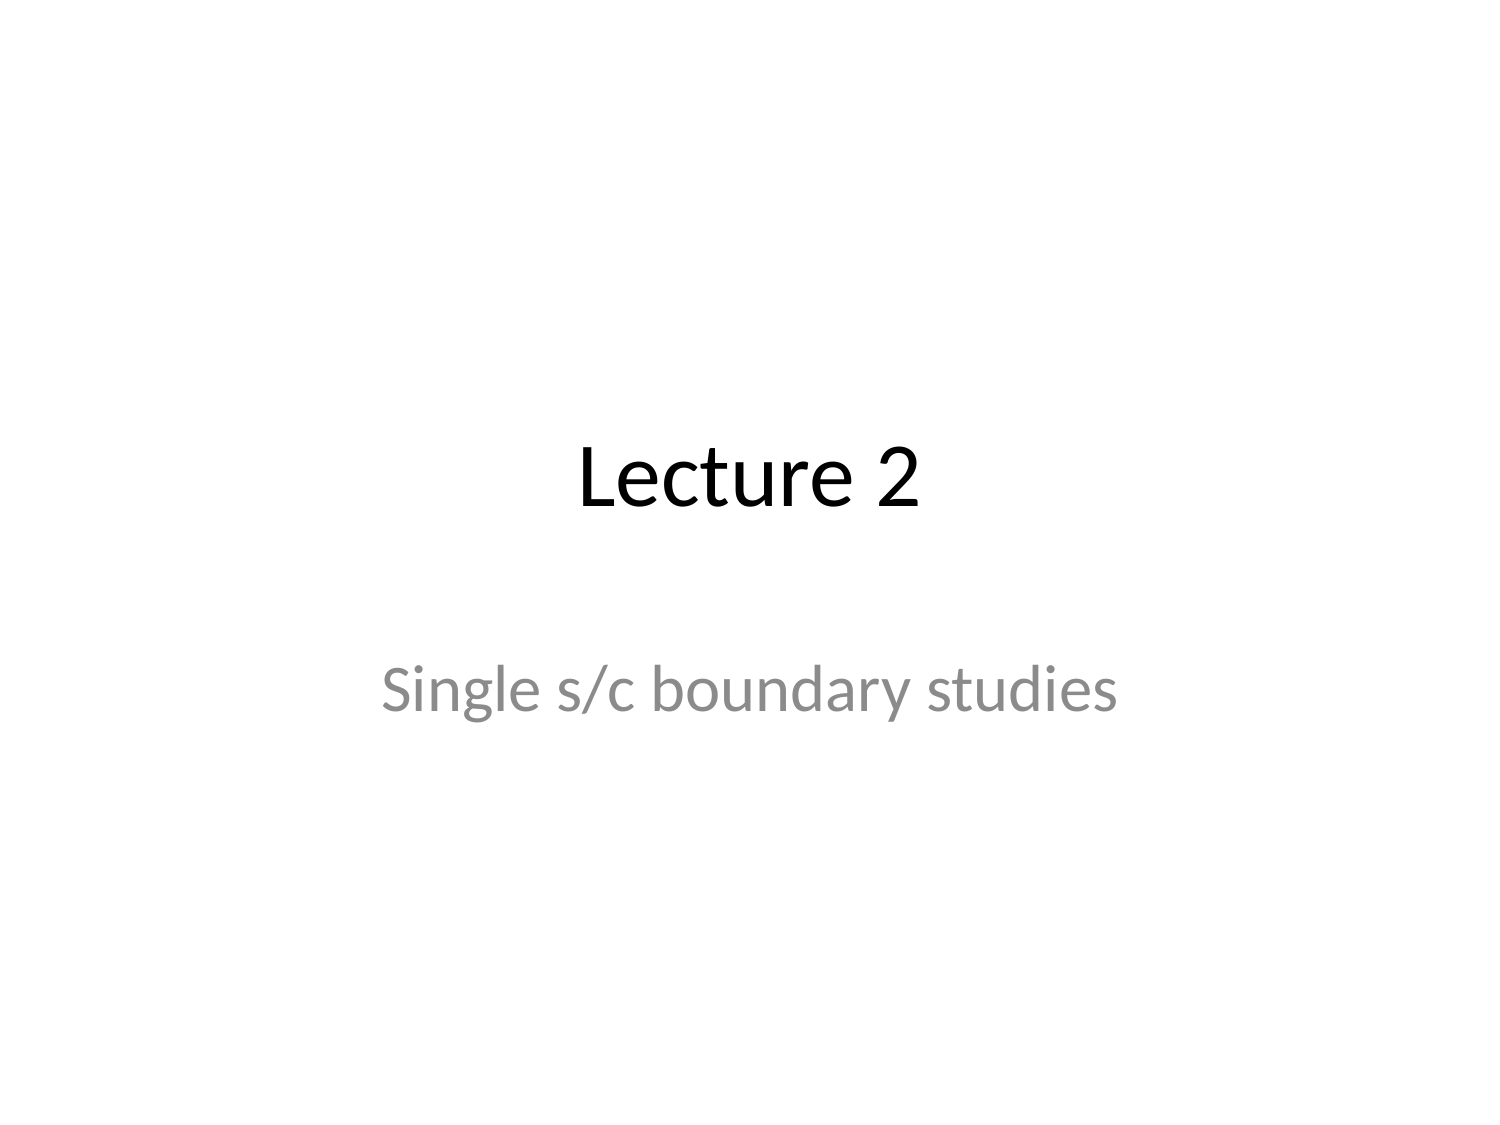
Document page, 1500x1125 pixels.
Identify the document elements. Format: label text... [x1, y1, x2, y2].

subtitle Single s/c boundary studies [225, 637, 1275, 925]
title Lecture 2 [112, 349, 1388, 591]
